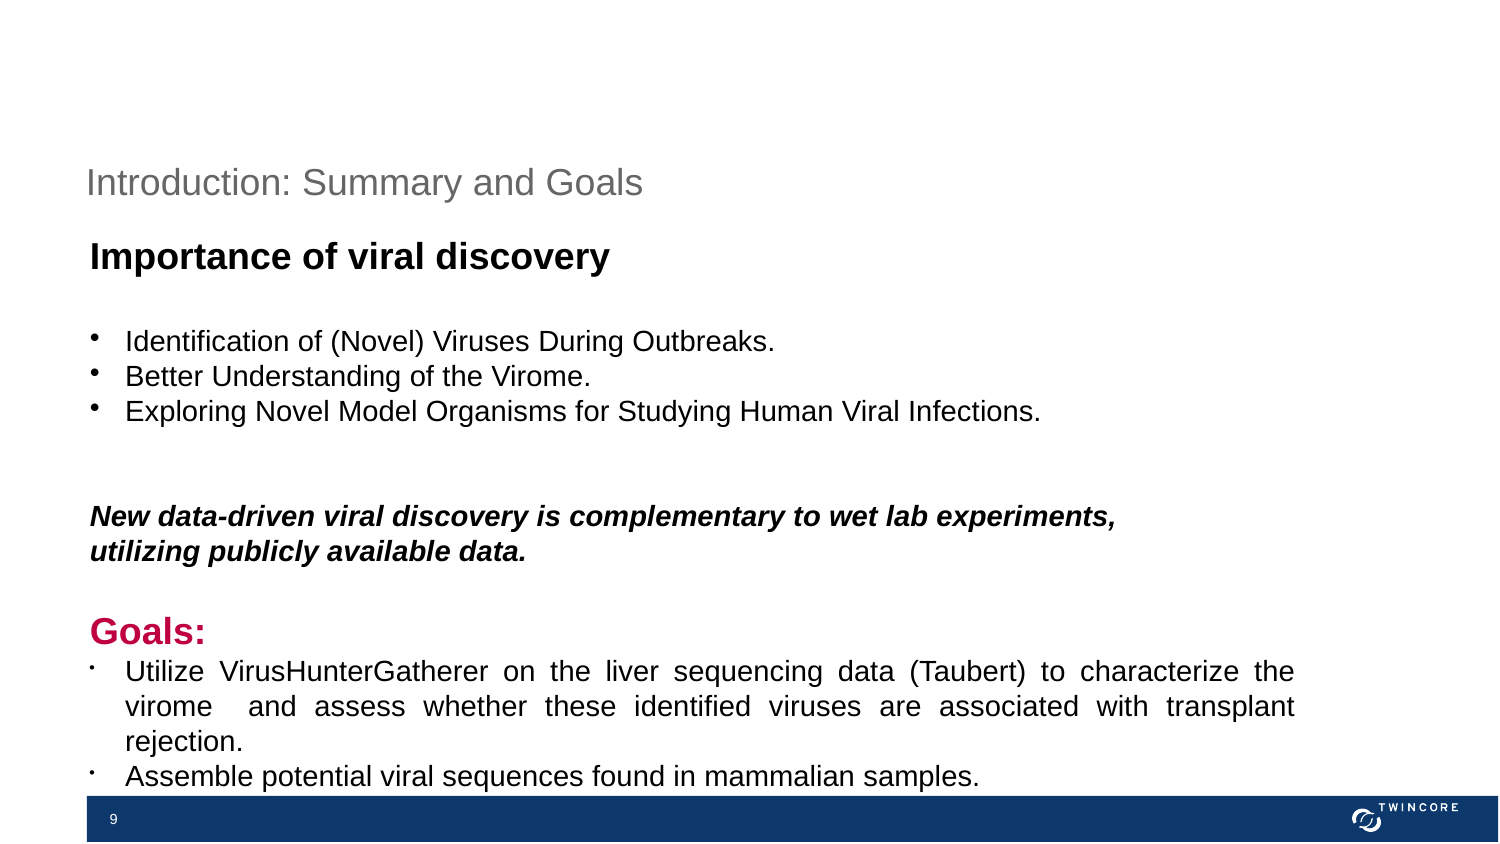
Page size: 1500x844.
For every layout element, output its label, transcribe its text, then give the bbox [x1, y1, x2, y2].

text_box Goals: Utilize VirusHunterGatherer on the liver sequencing data (Taubert) to characterize the virome and assess whether these identified viruses are associated with transplant rejection. Assemble potential viral sequences found in mammalian samples. [75, 599, 1312, 797]
picture [1352, 803, 1458, 832]
text_box Importance of viral discovery Identification of (Novel) Viruses During Outbreaks. Better Understanding of the Virome. Exploring Novel Model Organisms for Studying Human Viral Infections. New data-driven viral discovery is complementary to wet lab experiments, utilizing publicly available data. [75, 224, 1162, 599]
